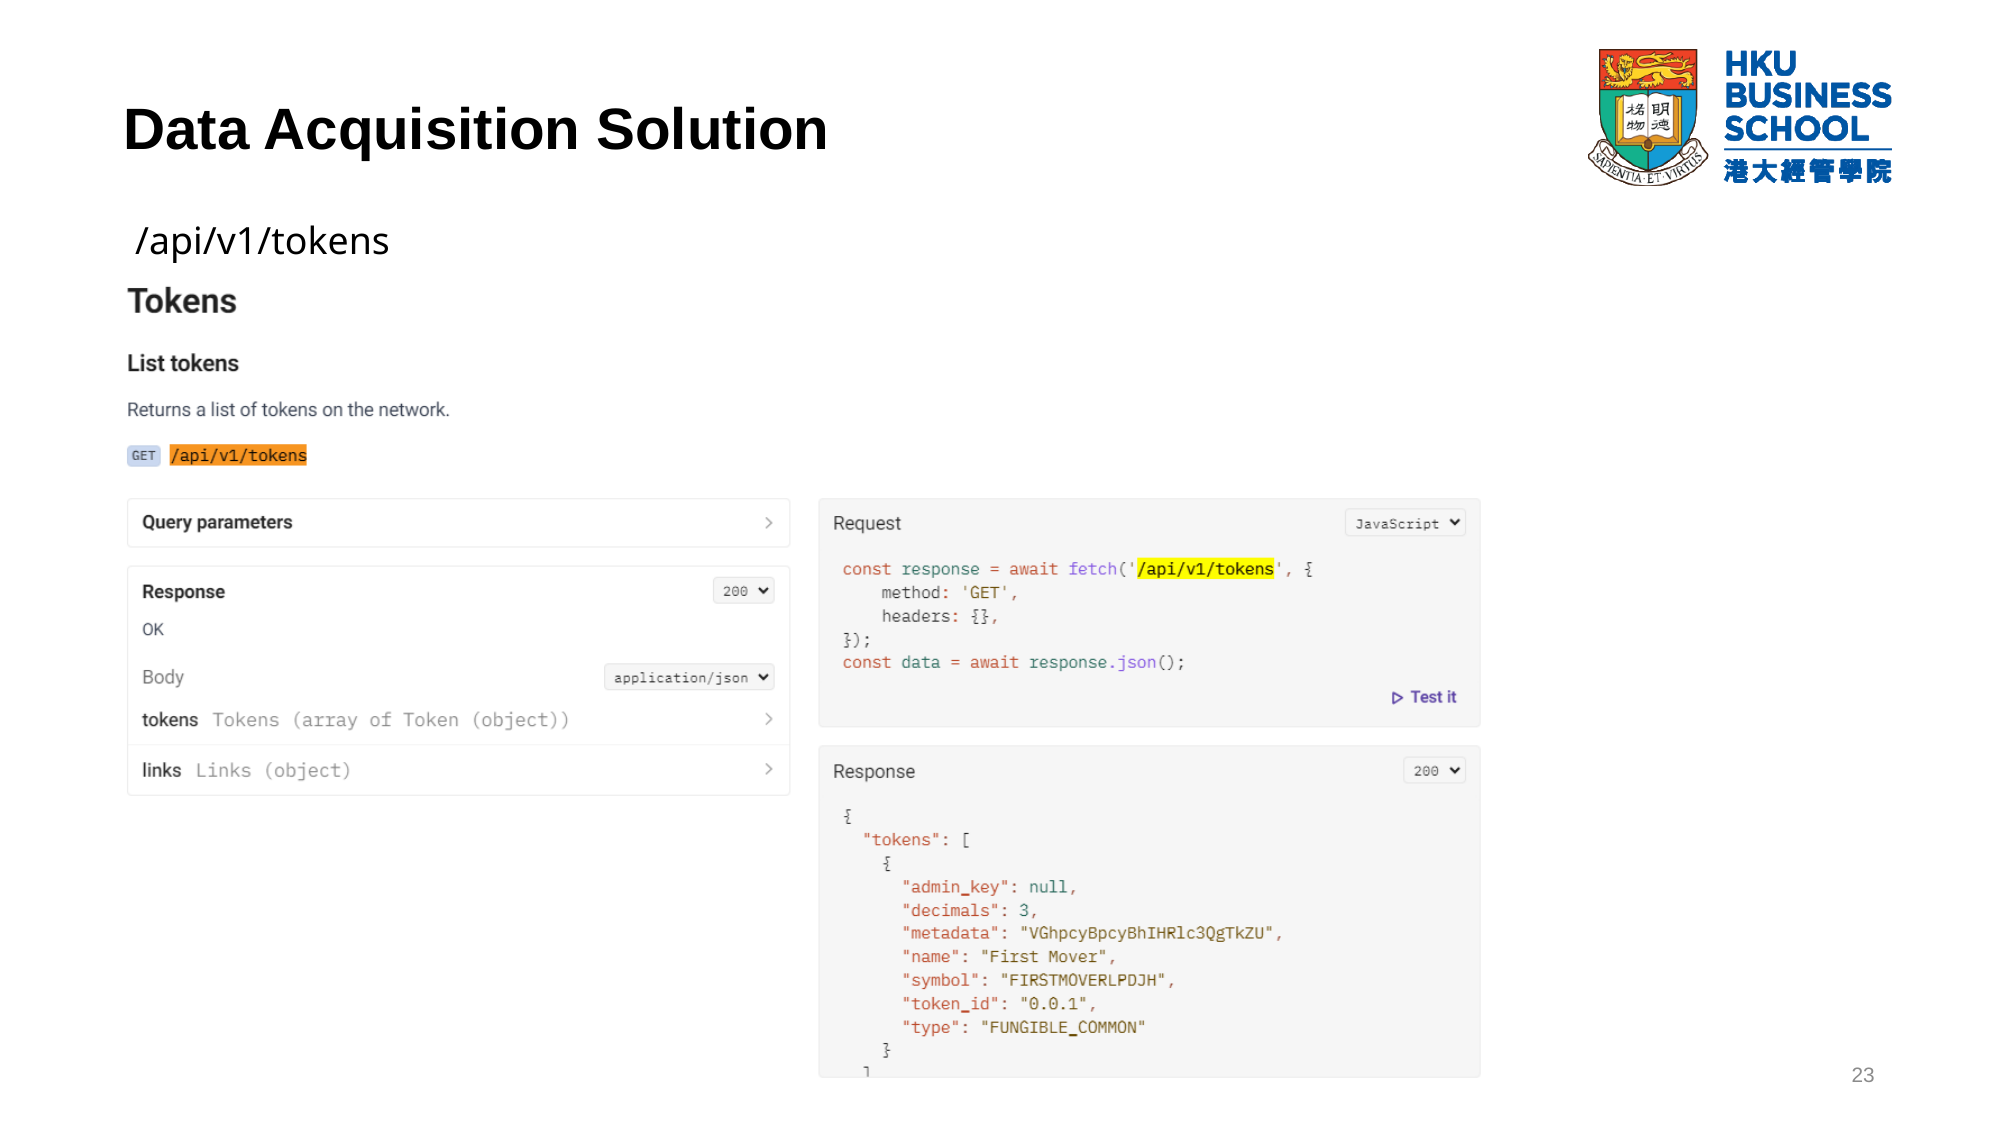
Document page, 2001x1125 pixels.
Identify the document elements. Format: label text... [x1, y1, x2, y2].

title Data Acquisition Solution [108, 21, 1890, 169]
picture [108, 269, 1492, 1097]
picture [1588, 49, 1892, 186]
slide_number 23 [1492, 1051, 1890, 1097]
text_box /api/v1/tokens [120, 209, 775, 269]
